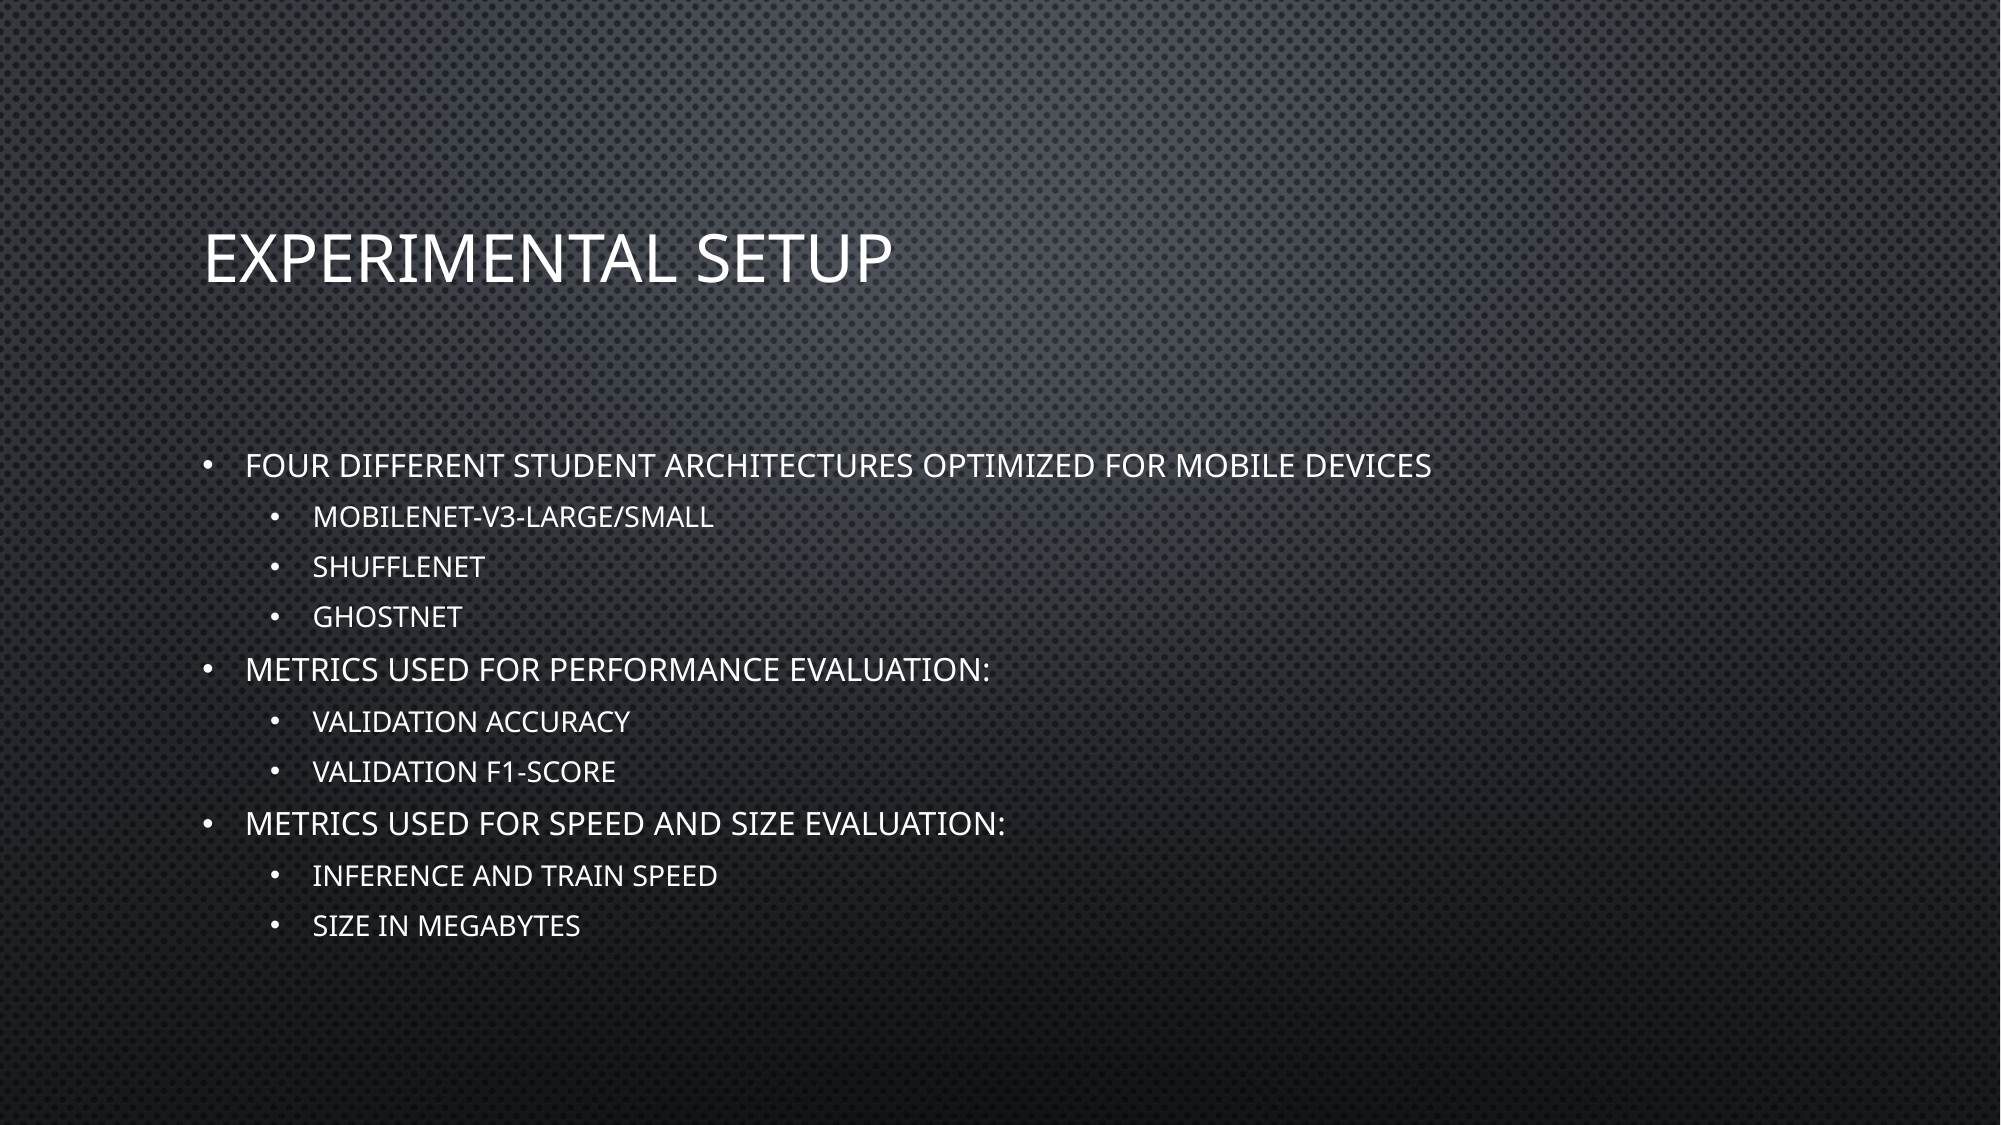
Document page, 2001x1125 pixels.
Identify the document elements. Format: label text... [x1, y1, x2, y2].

title Experimental setup [187, 99, 1813, 413]
list Four different student architectures optimized for mobile devices Mobilenet-V3-large/small Shufflenet Ghostnet Metrics used for performance evaluation: Validation accuracy Validation F1-score Metrics used for speed and size evaluation: Inference and train speed Size in megabytes [187, 437, 1813, 950]
